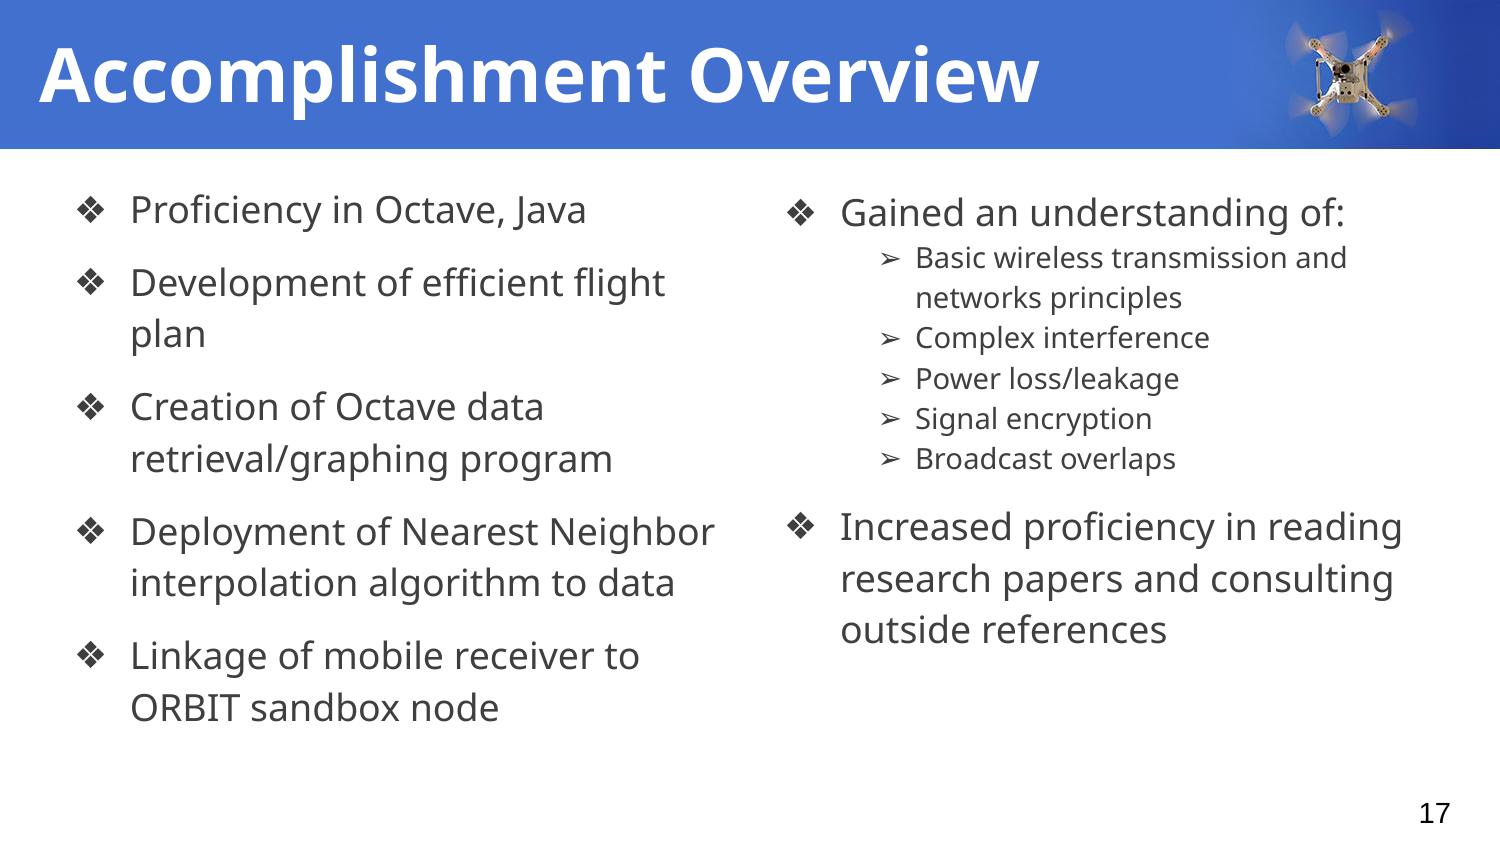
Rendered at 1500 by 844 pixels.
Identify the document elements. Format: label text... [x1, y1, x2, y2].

list Proficiency in Octave, Java Development of efficient flight plan Creation of Octave data retrieval/graphing program Deployment of Nearest Neighbor interpolation algorithm to data Linkage of mobile receiver to ORBIT sandbox node [39, 164, 749, 789]
picture [0, 0, 1500, 844]
slide_number 17 [1403, 779, 1494, 844]
text_box Gained an understanding of: Basic wireless transmission and networks principles Complex interference Power loss/leakage Signal encryption Broadcast overlaps Increased proficiency in reading research papers and consulting outside references [749, 167, 1459, 762]
title Accomplishment Overview [24, 0, 1309, 146]
